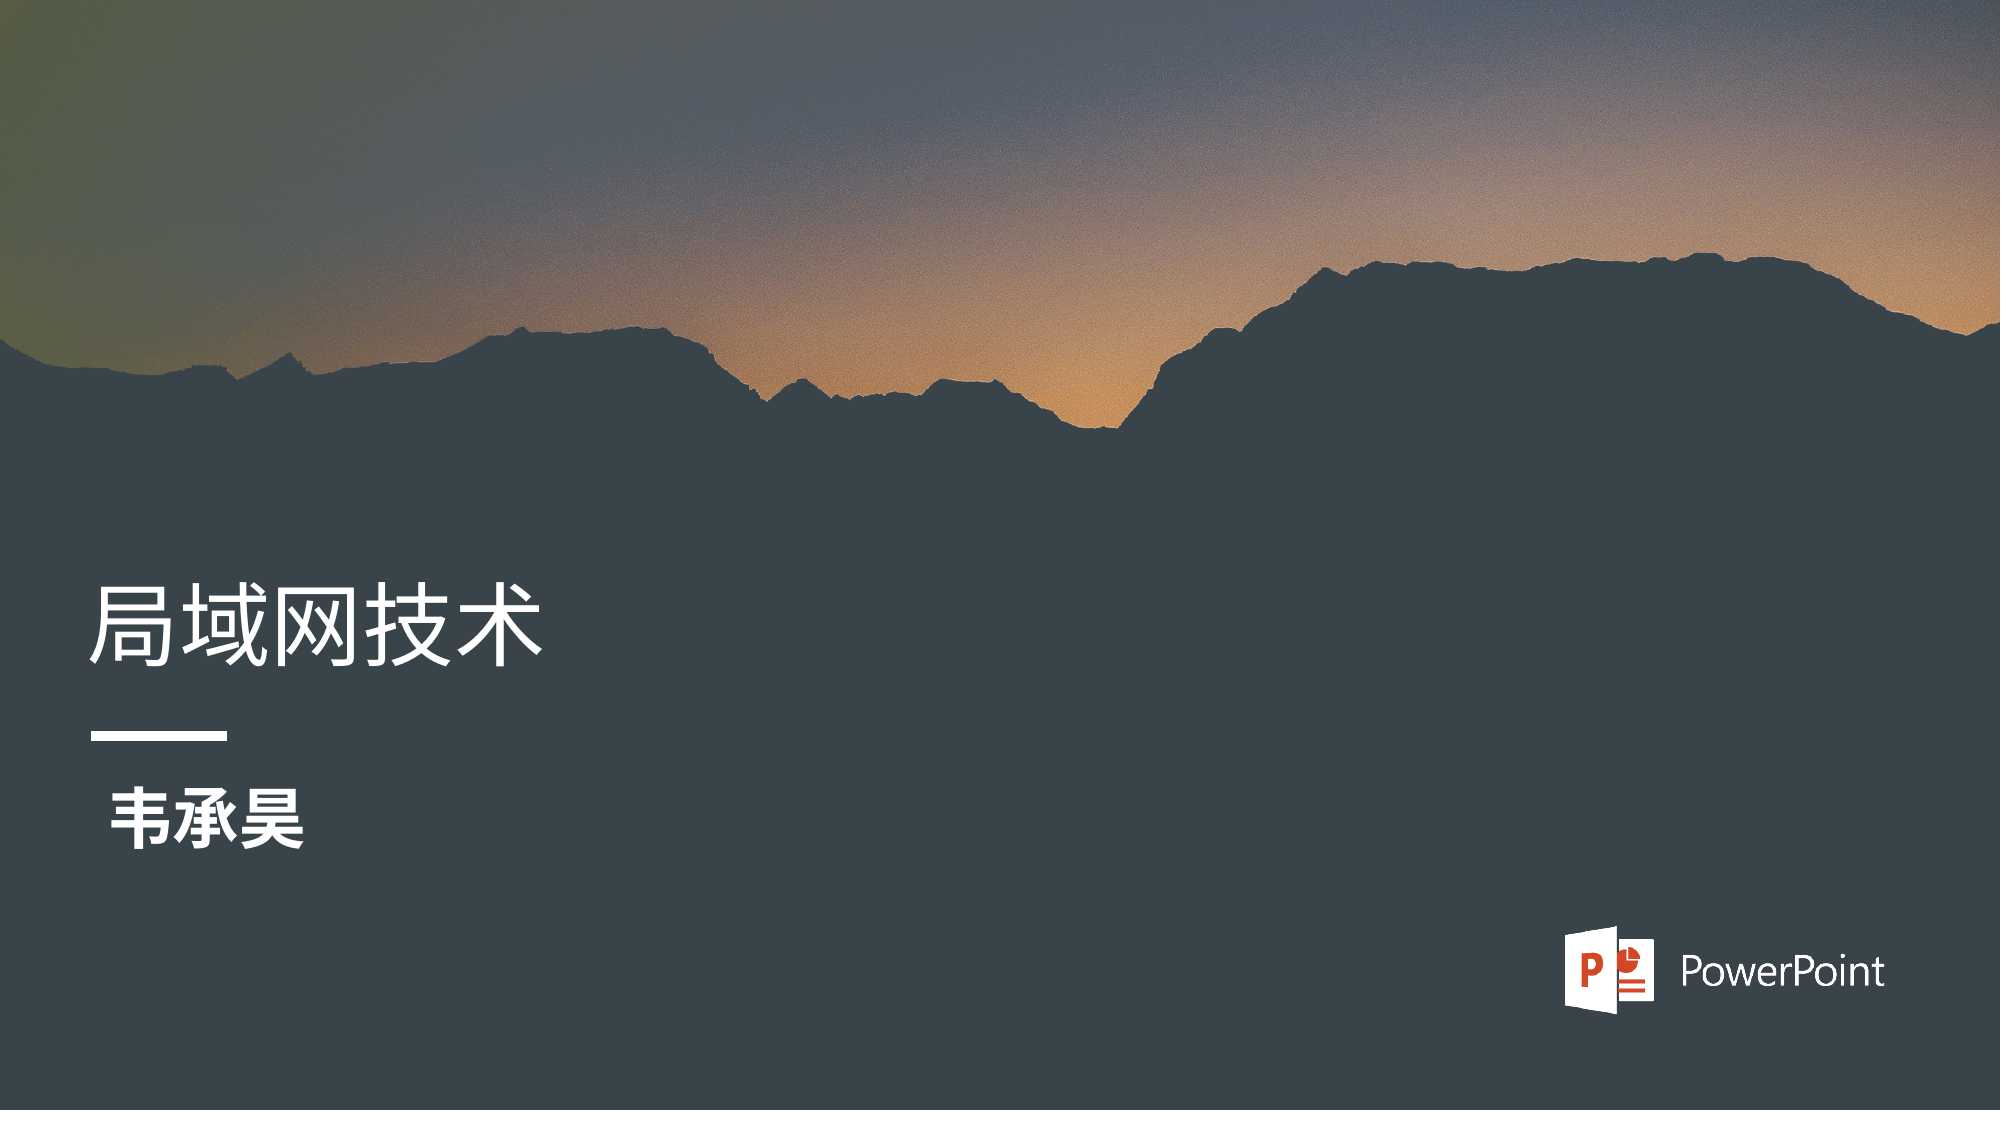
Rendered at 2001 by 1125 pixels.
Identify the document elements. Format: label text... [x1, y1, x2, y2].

title 局域网技术 [72, 505, 1873, 755]
subtitle 韦承昊 [91, 778, 1171, 985]
picture [0, 0, 2000, 1110]
